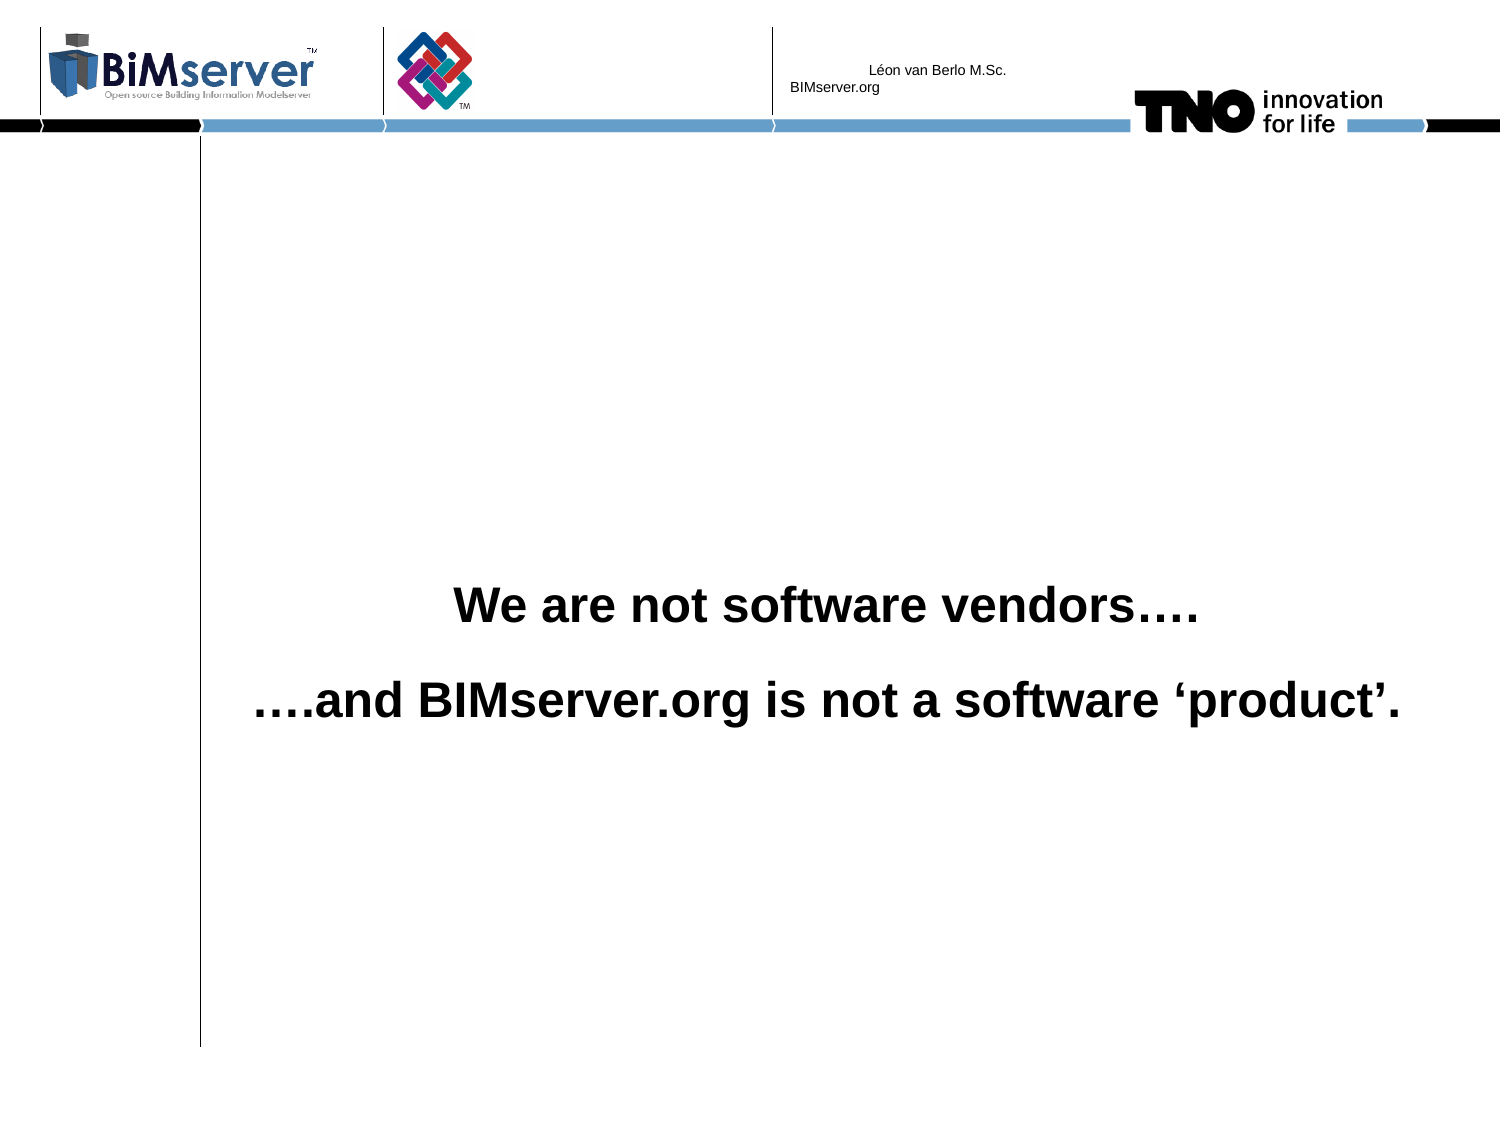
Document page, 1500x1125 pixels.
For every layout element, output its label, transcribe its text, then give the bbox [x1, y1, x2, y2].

title ….and BIMserver.org is not a software ‘product’. [230, 693, 1424, 787]
footer Léon van Berlo M.Sc. BIMserver.org [790, 60, 1086, 79]
picture [0, 20, 1500, 133]
text_box We are not software vendors…. [230, 574, 1424, 693]
